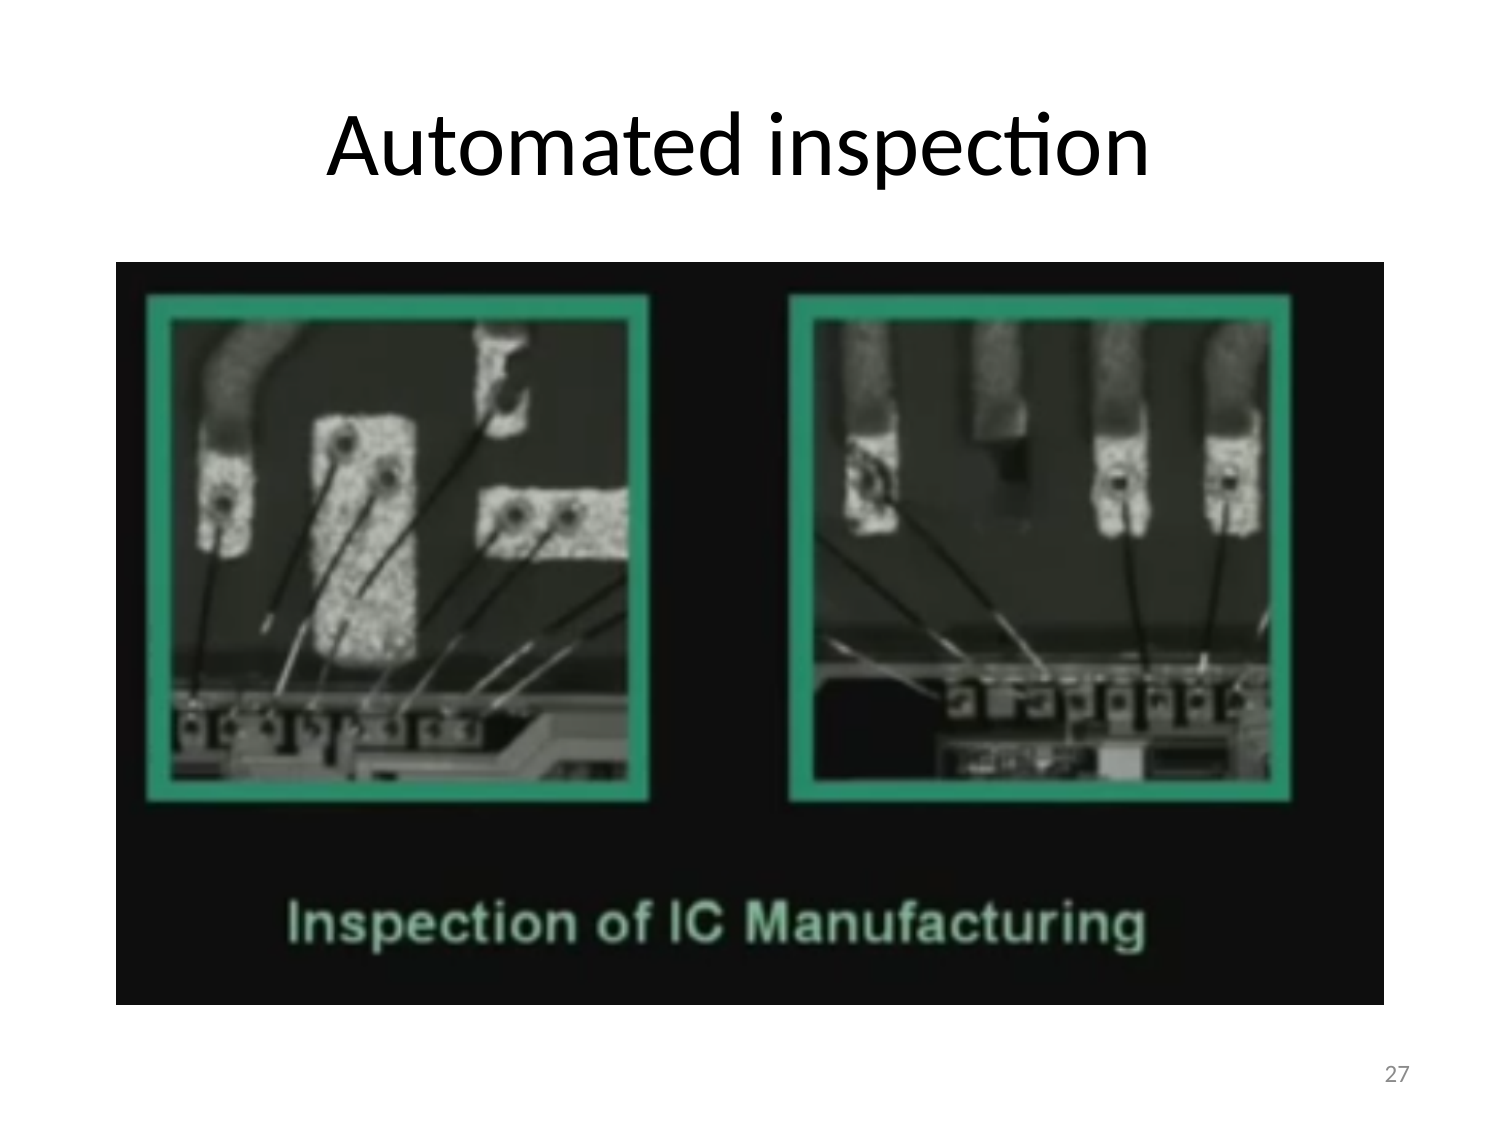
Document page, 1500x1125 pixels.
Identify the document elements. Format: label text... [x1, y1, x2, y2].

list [74, 262, 1426, 1006]
title Automated inspection [75, 45, 1425, 233]
slide_number 27 [1074, 1042, 1425, 1103]
